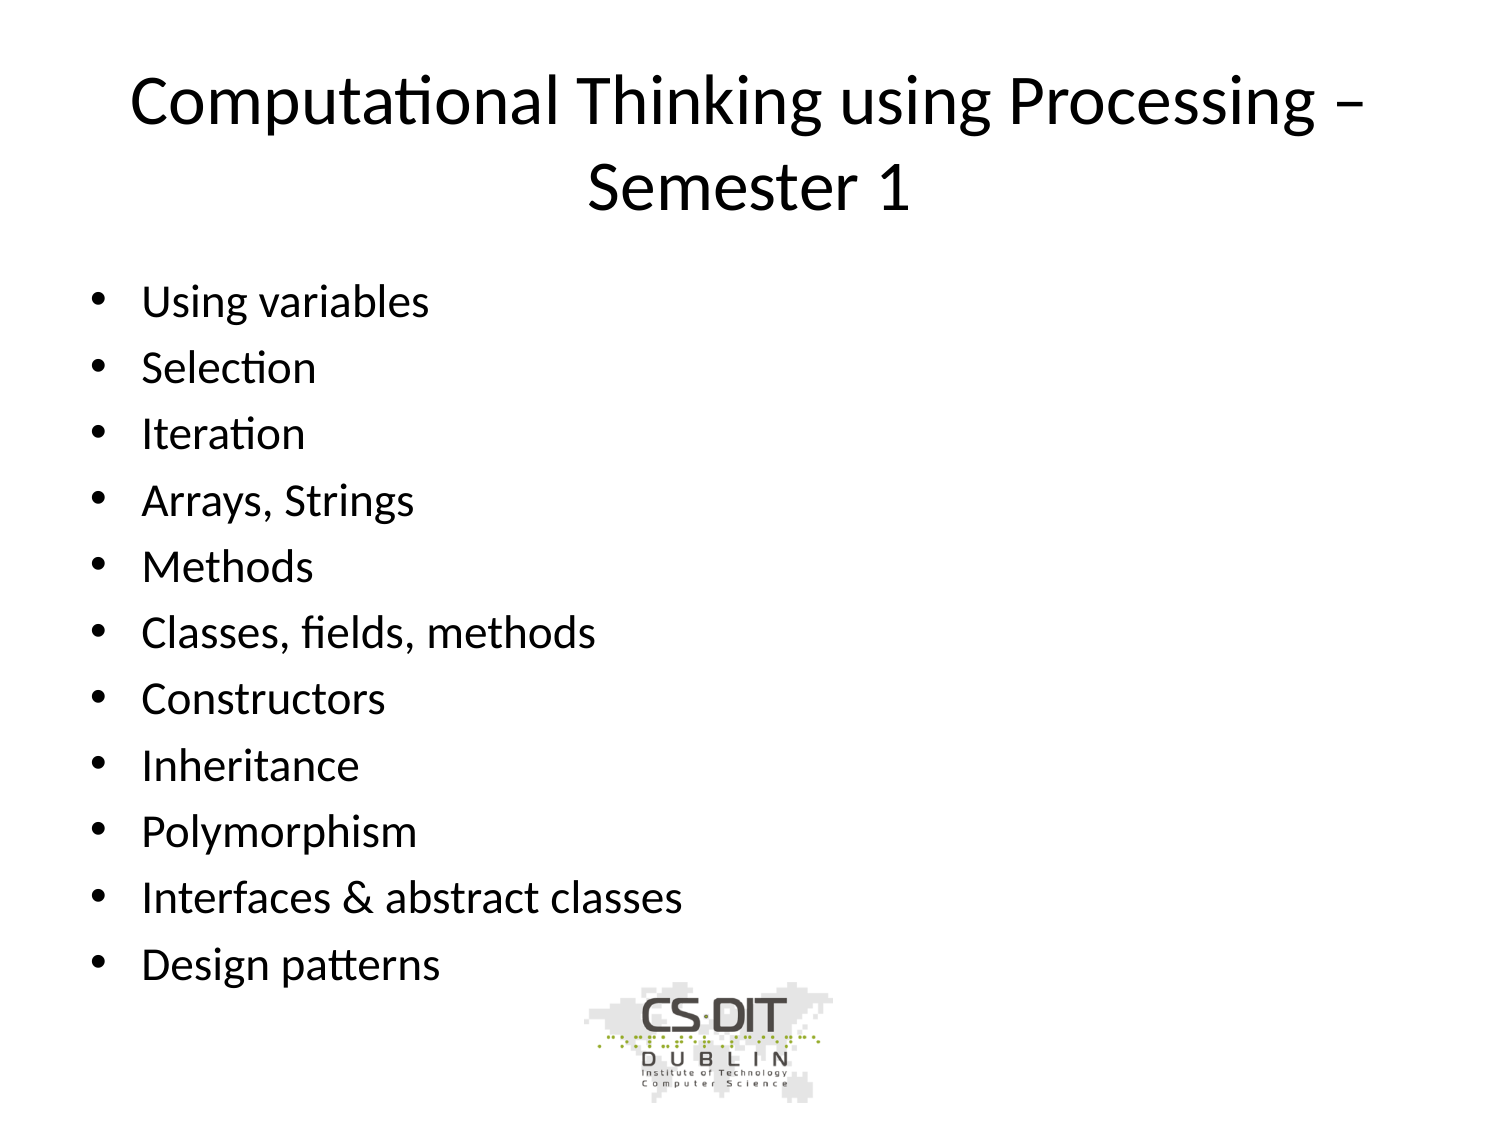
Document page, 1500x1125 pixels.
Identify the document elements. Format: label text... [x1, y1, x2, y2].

list Using variables Selection Iteration Arrays, Strings Methods Classes, fields, methods Constructors Inheritance Polymorphism Interfaces & abstract classes Design patterns [75, 262, 1425, 1005]
title Computational Thinking using Processing – Semester 1 [75, 45, 1425, 233]
picture [584, 1005, 833, 1103]
